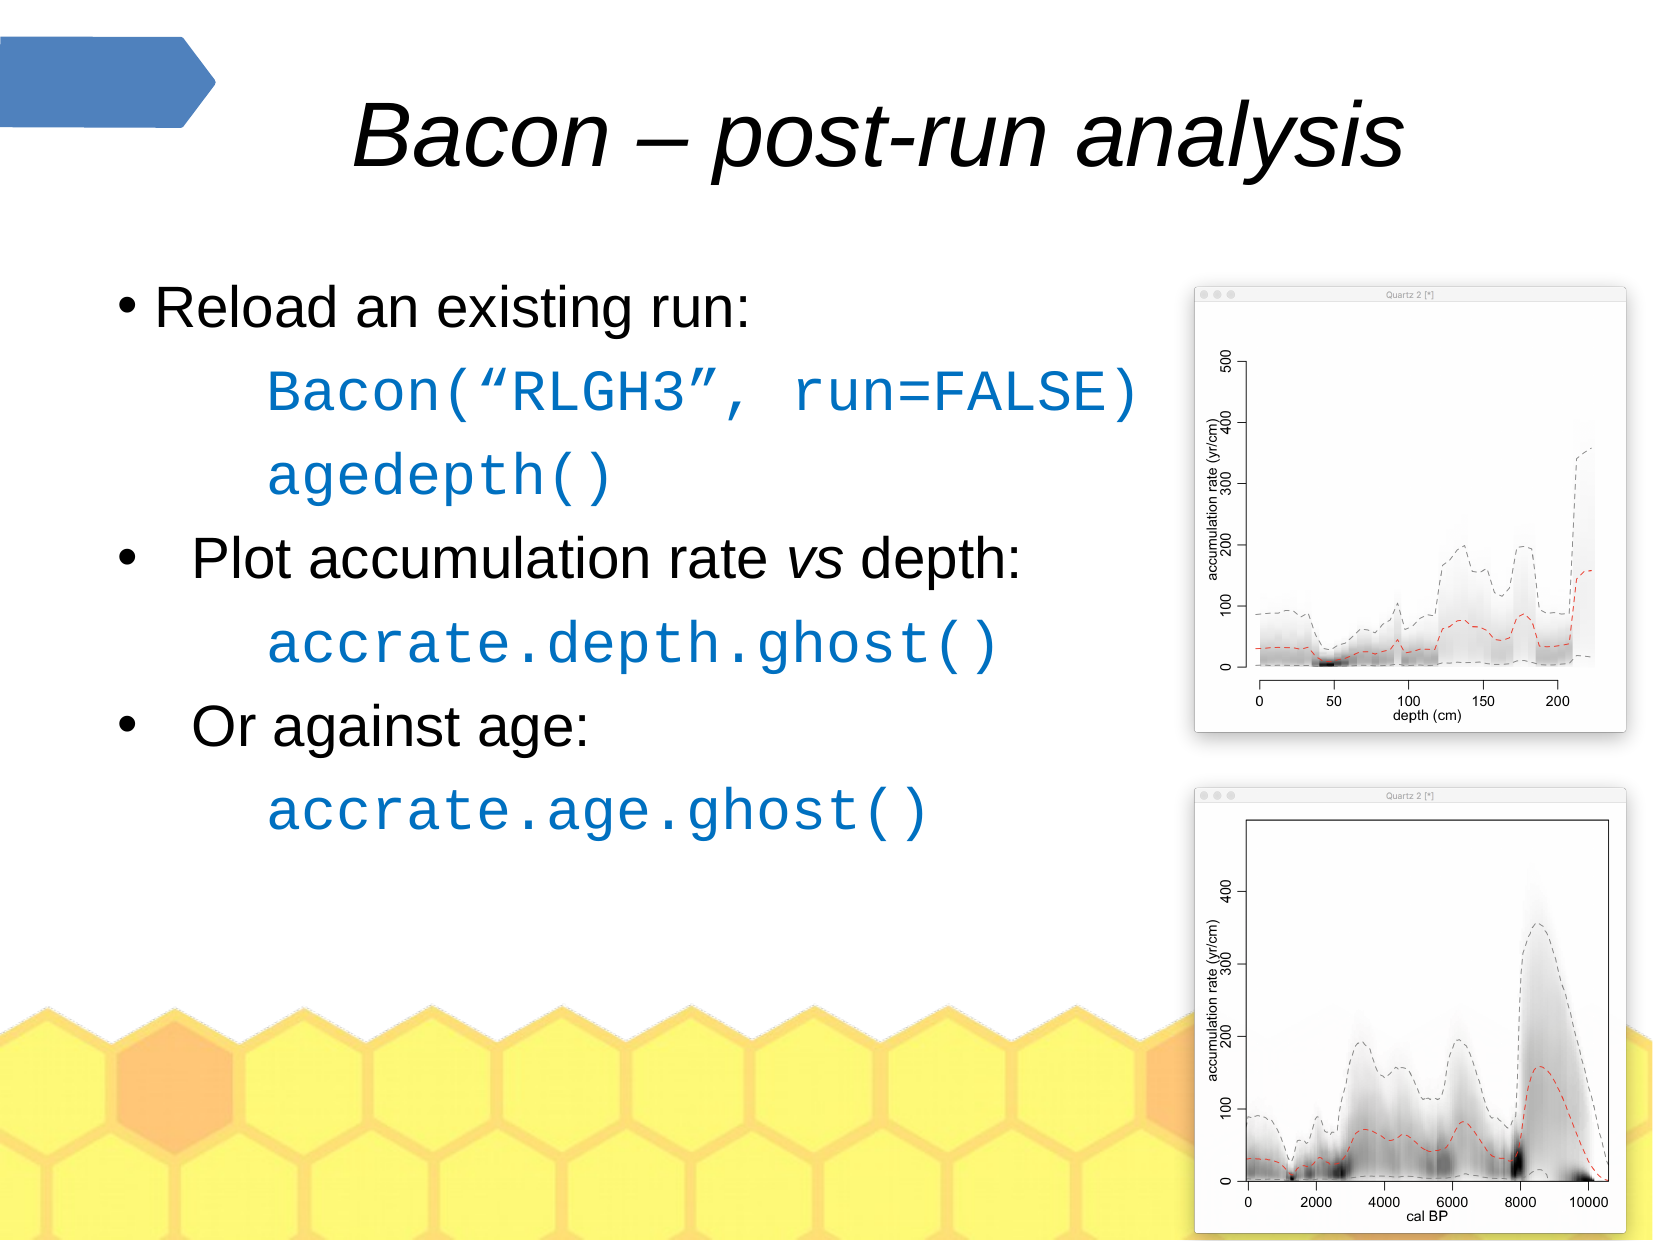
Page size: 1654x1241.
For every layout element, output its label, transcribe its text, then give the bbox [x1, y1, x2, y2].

text_box Bacon – post-run analysis [351, 21, 1560, 253]
picture [0, 264, 1654, 1241]
text_box Reload an existing run: Bacon(“RLGH3”, run=FALSE) agedepth() Plot accumulation rate vs depth: accrate.depth.ghost() Or against age: accrate.age.ghost() [116, 276, 1166, 960]
